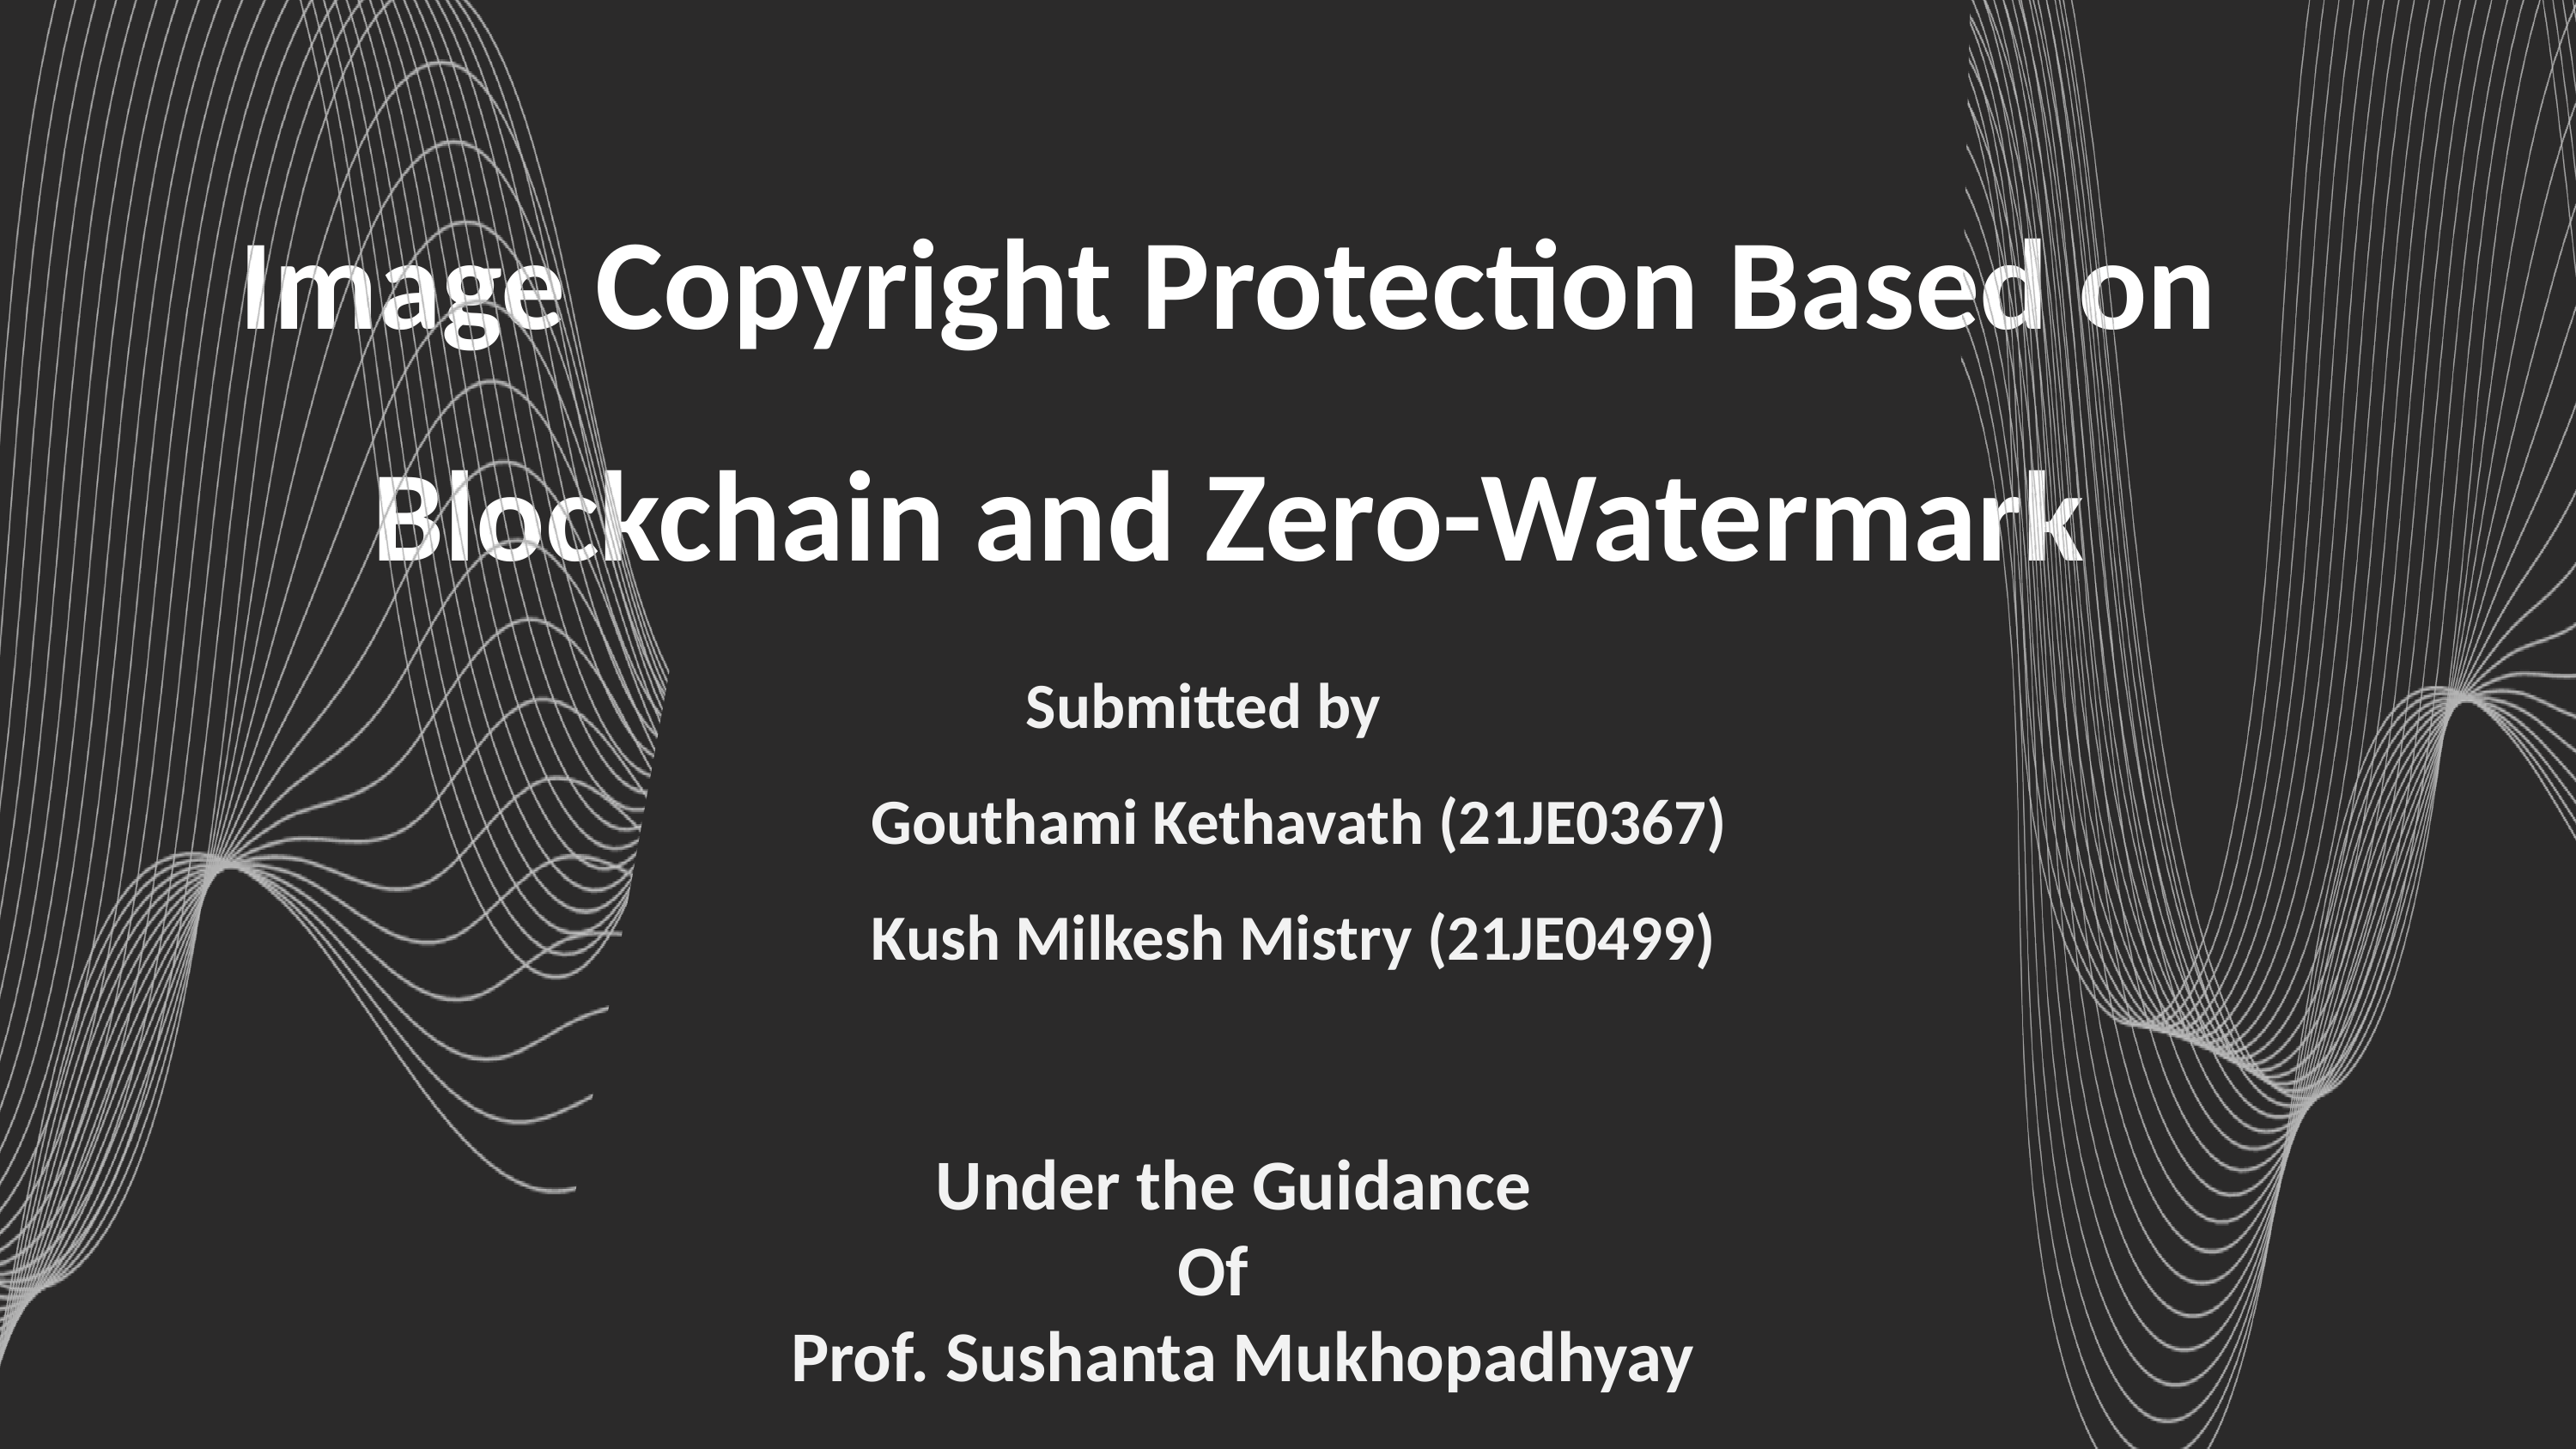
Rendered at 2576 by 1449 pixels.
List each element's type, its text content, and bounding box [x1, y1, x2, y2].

text_box Submitted by Gouthami Kethavath (21JE0367) Kush Milkesh Mistry (21JE0499) [858, 619, 1776, 979]
text_box [0, 0, 791, 1449]
text_box [1933, 0, 2576, 1449]
text_box Image Copyright Protection Based on Blockchain and Zero-Watermark [685, 123, 1966, 587]
text_box Under the Guidance Of Prof. Sushanta Mukhopadhyay [762, 1131, 1747, 1403]
